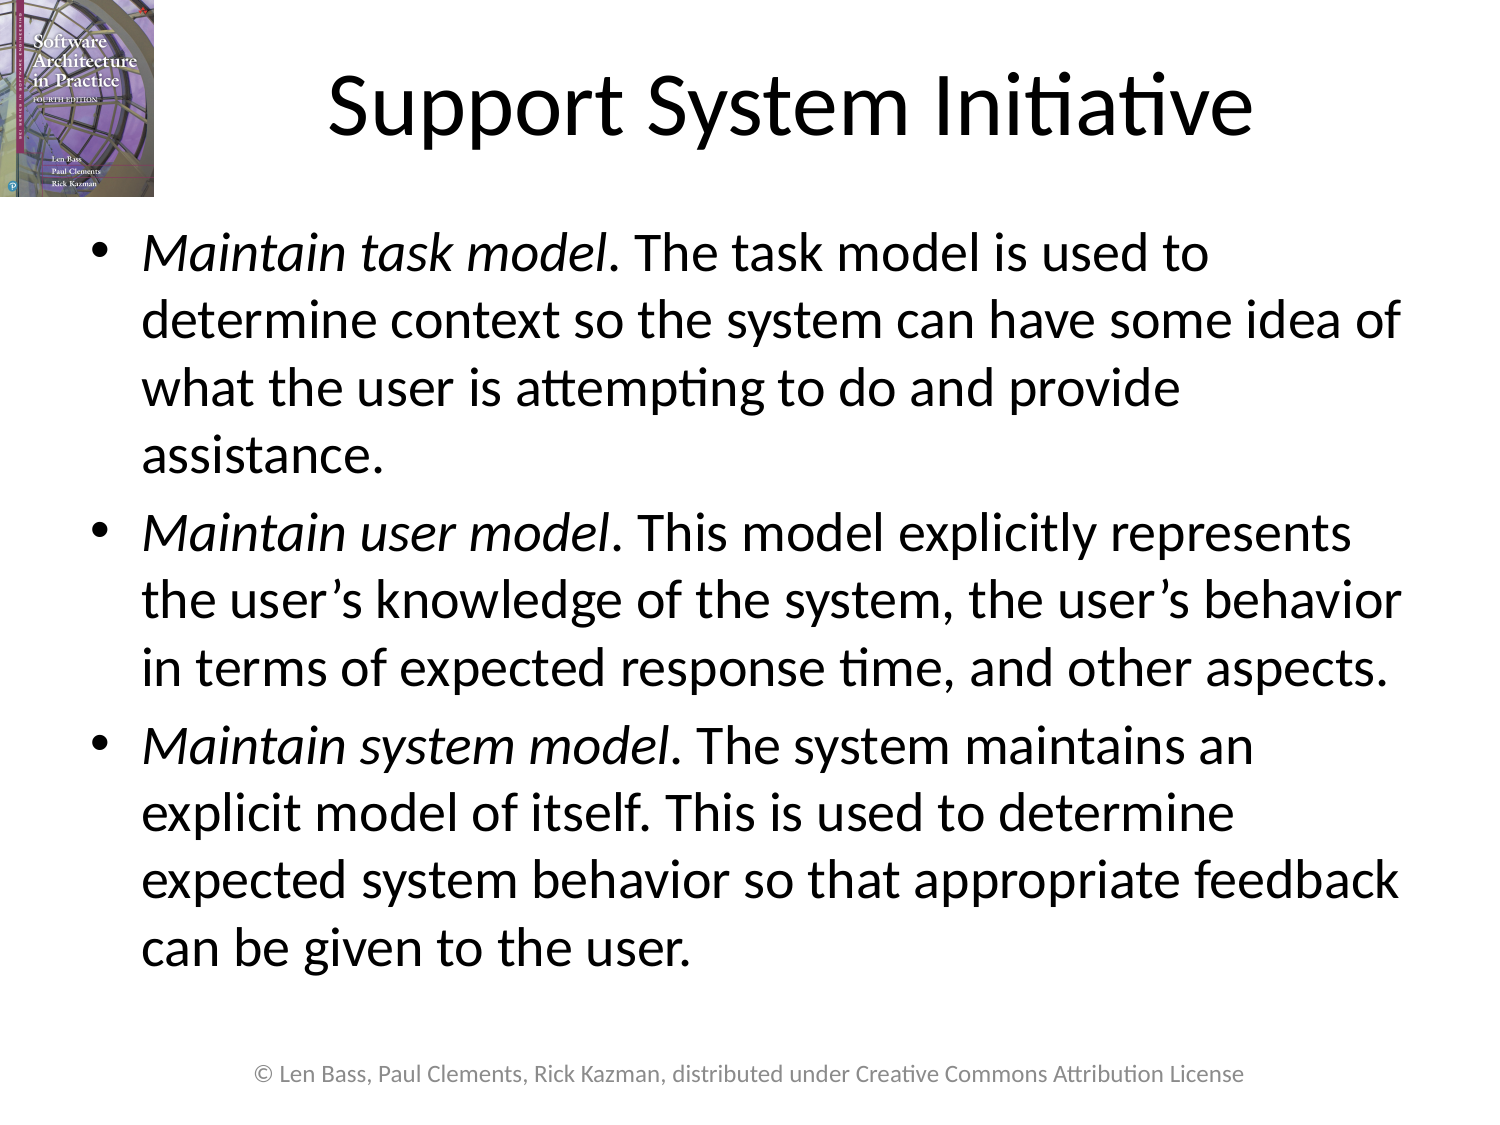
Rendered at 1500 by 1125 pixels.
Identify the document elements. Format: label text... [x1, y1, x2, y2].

list Maintain task model. The task model is used to determine context so the system can have some idea of what the user is attempting to do and provide assistance. Maintain user model. This model explicitly represents the user’s knowledge of the system, the user’s behavior in terms of expected response time, and other aspects. Maintain system model. The system maintains an explicit model of itself. This is used to determine expected system behavior so that appropriate feedback can be given to the user. [75, 208, 1425, 1043]
footer © Len Bass, Paul Clements, Rick Kazman, distributed under Creative Commons Attribution License [230, 1042, 1270, 1103]
title Support System Initiative [159, 45, 1425, 173]
picture [0, 0, 154, 197]
